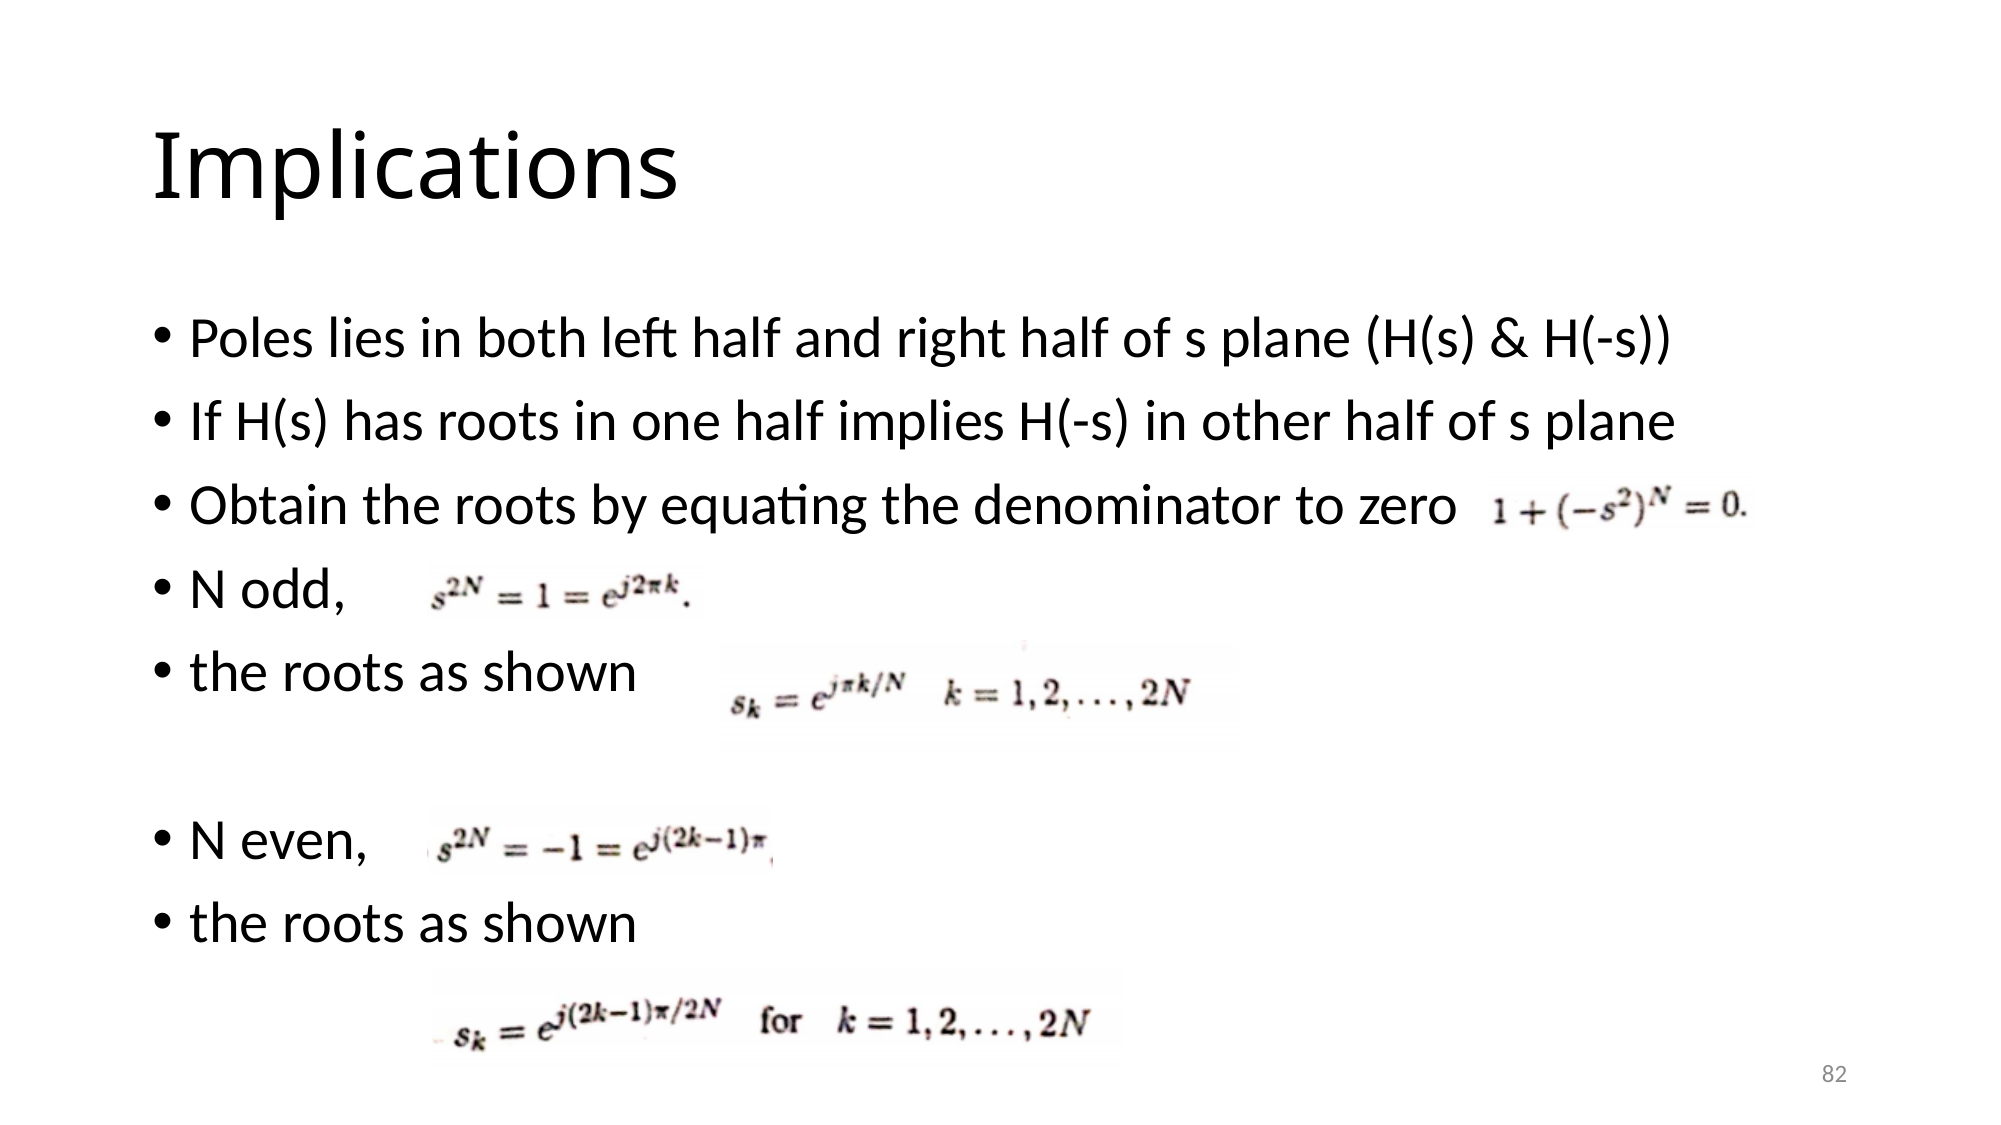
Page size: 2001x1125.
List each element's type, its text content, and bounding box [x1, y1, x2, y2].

picture [427, 804, 774, 875]
slide_number 82 [1412, 1042, 1863, 1103]
list Poles lies in both left half and right half of s plane (H(s) & H(-s)) If H(s) has roots in one half implies H(-s) in other half of s plane Obtain the roots by equating the denominator to zero N odd, the roots as shown N even, the roots as shown [137, 299, 1863, 1125]
picture [1488, 474, 1756, 535]
picture [431, 968, 1124, 1067]
picture [427, 562, 705, 622]
title Implications [137, 59, 1863, 278]
picture [720, 640, 1239, 753]
